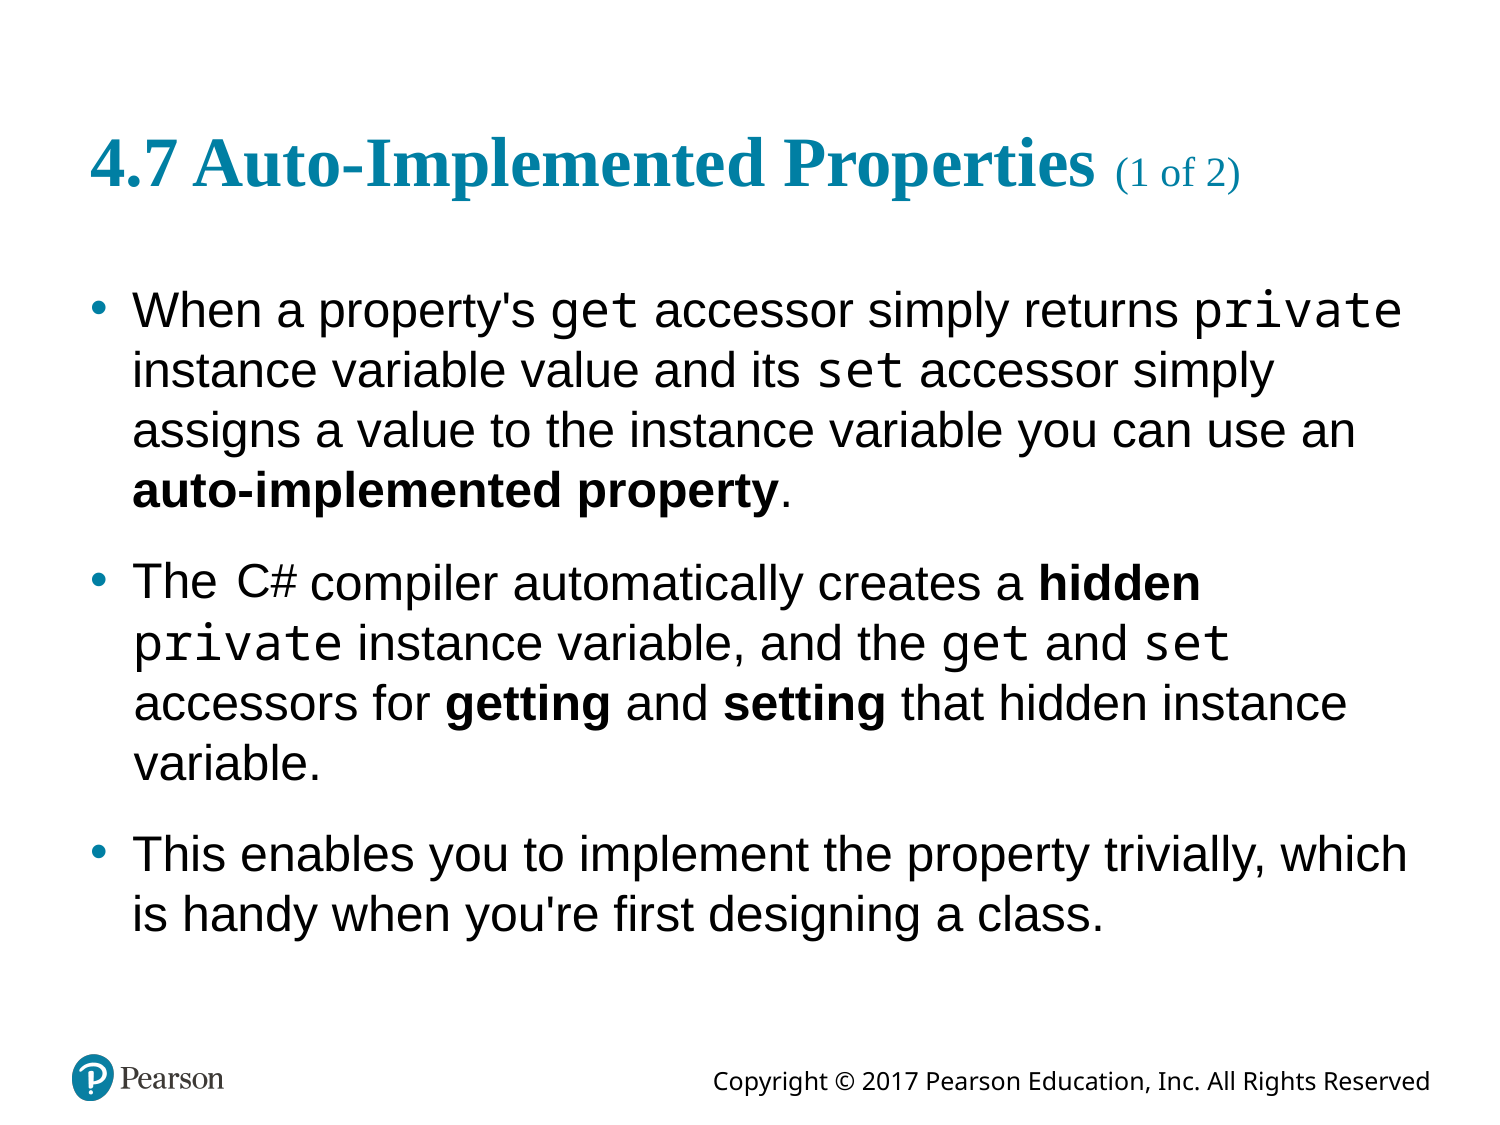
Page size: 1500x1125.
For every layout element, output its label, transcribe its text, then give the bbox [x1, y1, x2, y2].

picture [80, 1063, 106, 1088]
picture [72, 1054, 88, 1070]
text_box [230, 553, 307, 610]
title 4.7 Auto-Implemented Properties (1 of 2) [75, 35, 1425, 216]
picture [72, 1087, 83, 1101]
list compiler automatically creates a hidden private instance variable, and the get and set accessors for getting and setting that hidden instance variable. This enables you to implement the property trivially, which is handy when you're first designing a class. [75, 534, 1425, 893]
list When a property's get accessor simply returns private instance variable value and its set accessor simply assigns a value to the instance variable you can use an auto-implemented property. The [75, 262, 1425, 534]
picture [98, 1054, 224, 1101]
